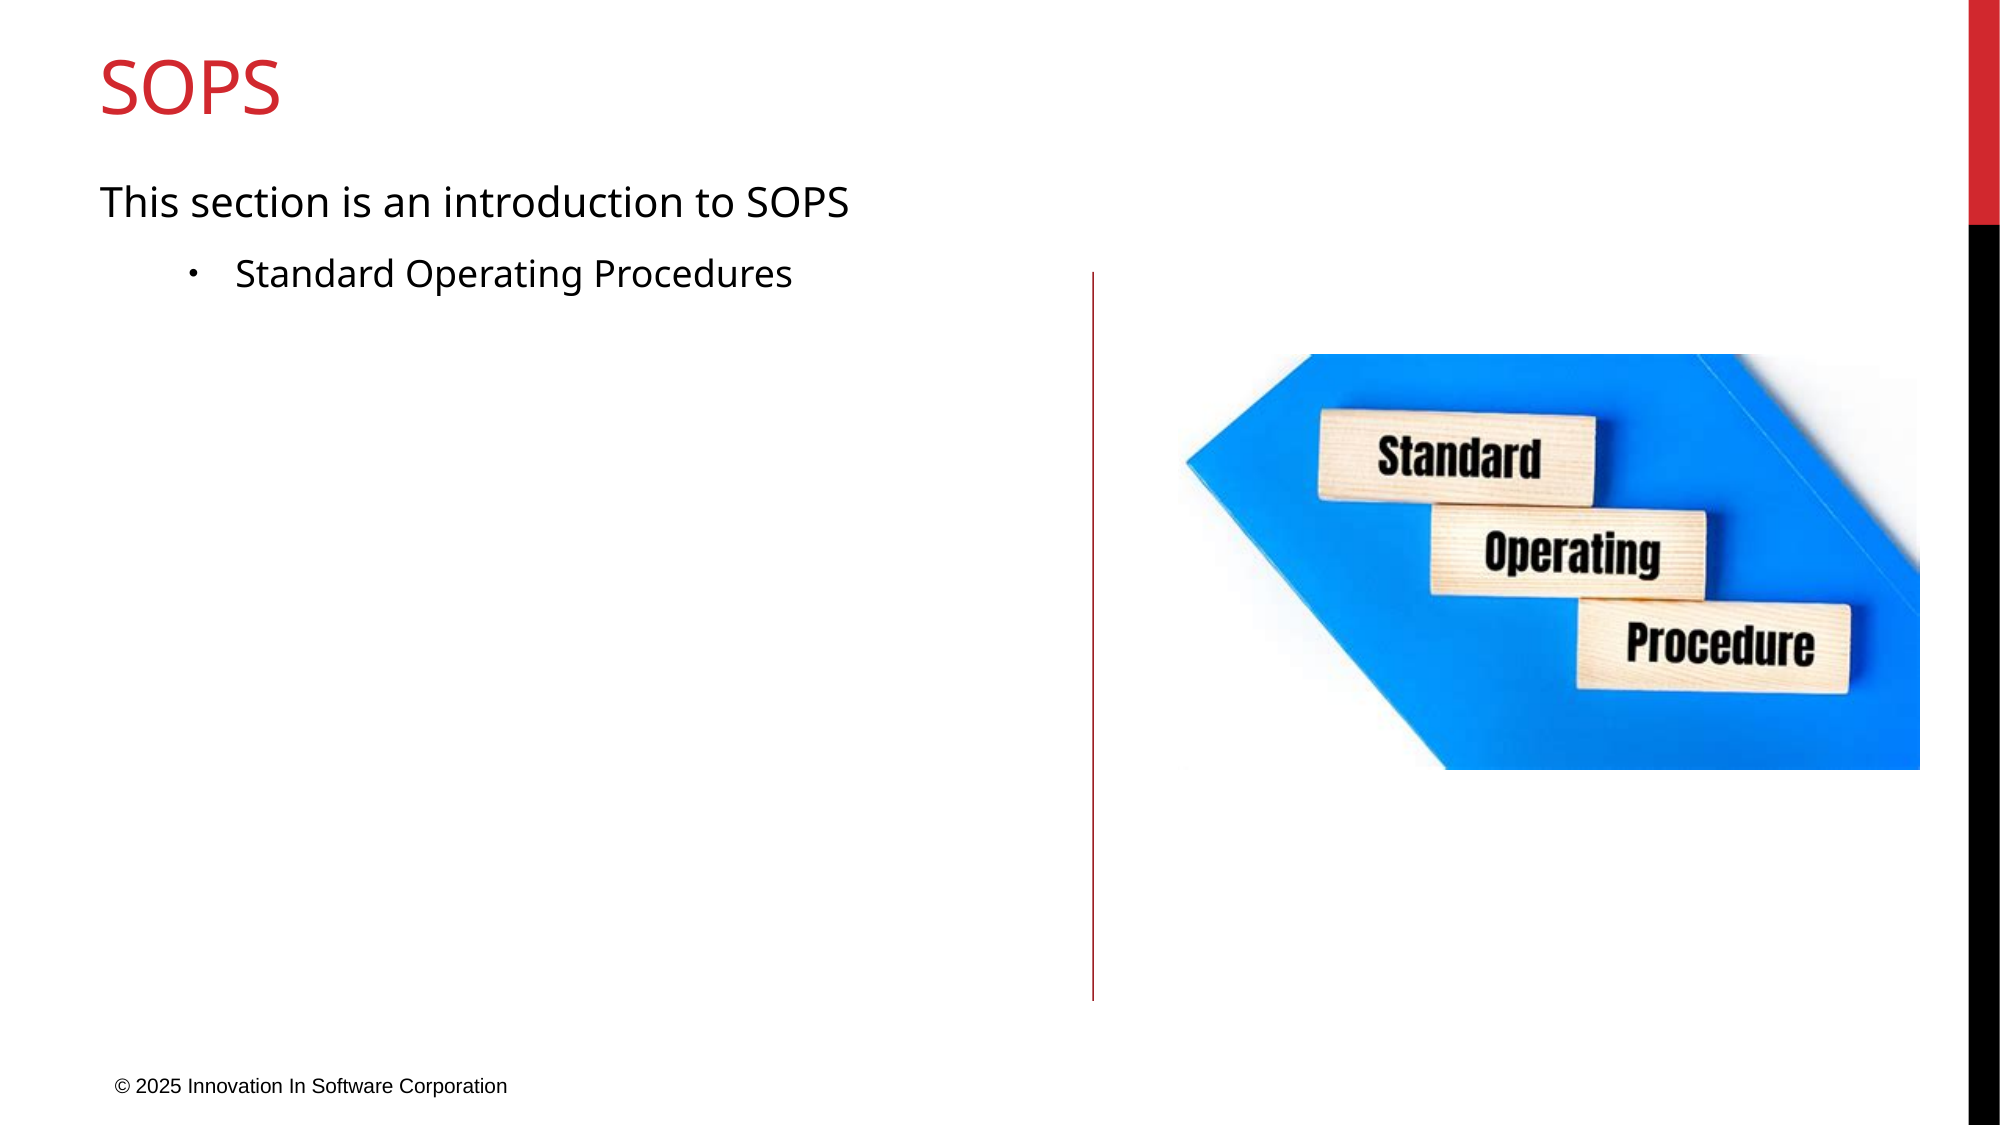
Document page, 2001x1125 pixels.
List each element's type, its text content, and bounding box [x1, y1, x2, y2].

list This section is an introduction to SOPS Standard Operating Procedures [99, 176, 913, 1005]
title SOPS [99, 0, 1820, 187]
footer © 2025 Innovation In Software Corporation [99, 1065, 850, 1112]
picture [1178, 354, 1920, 770]
